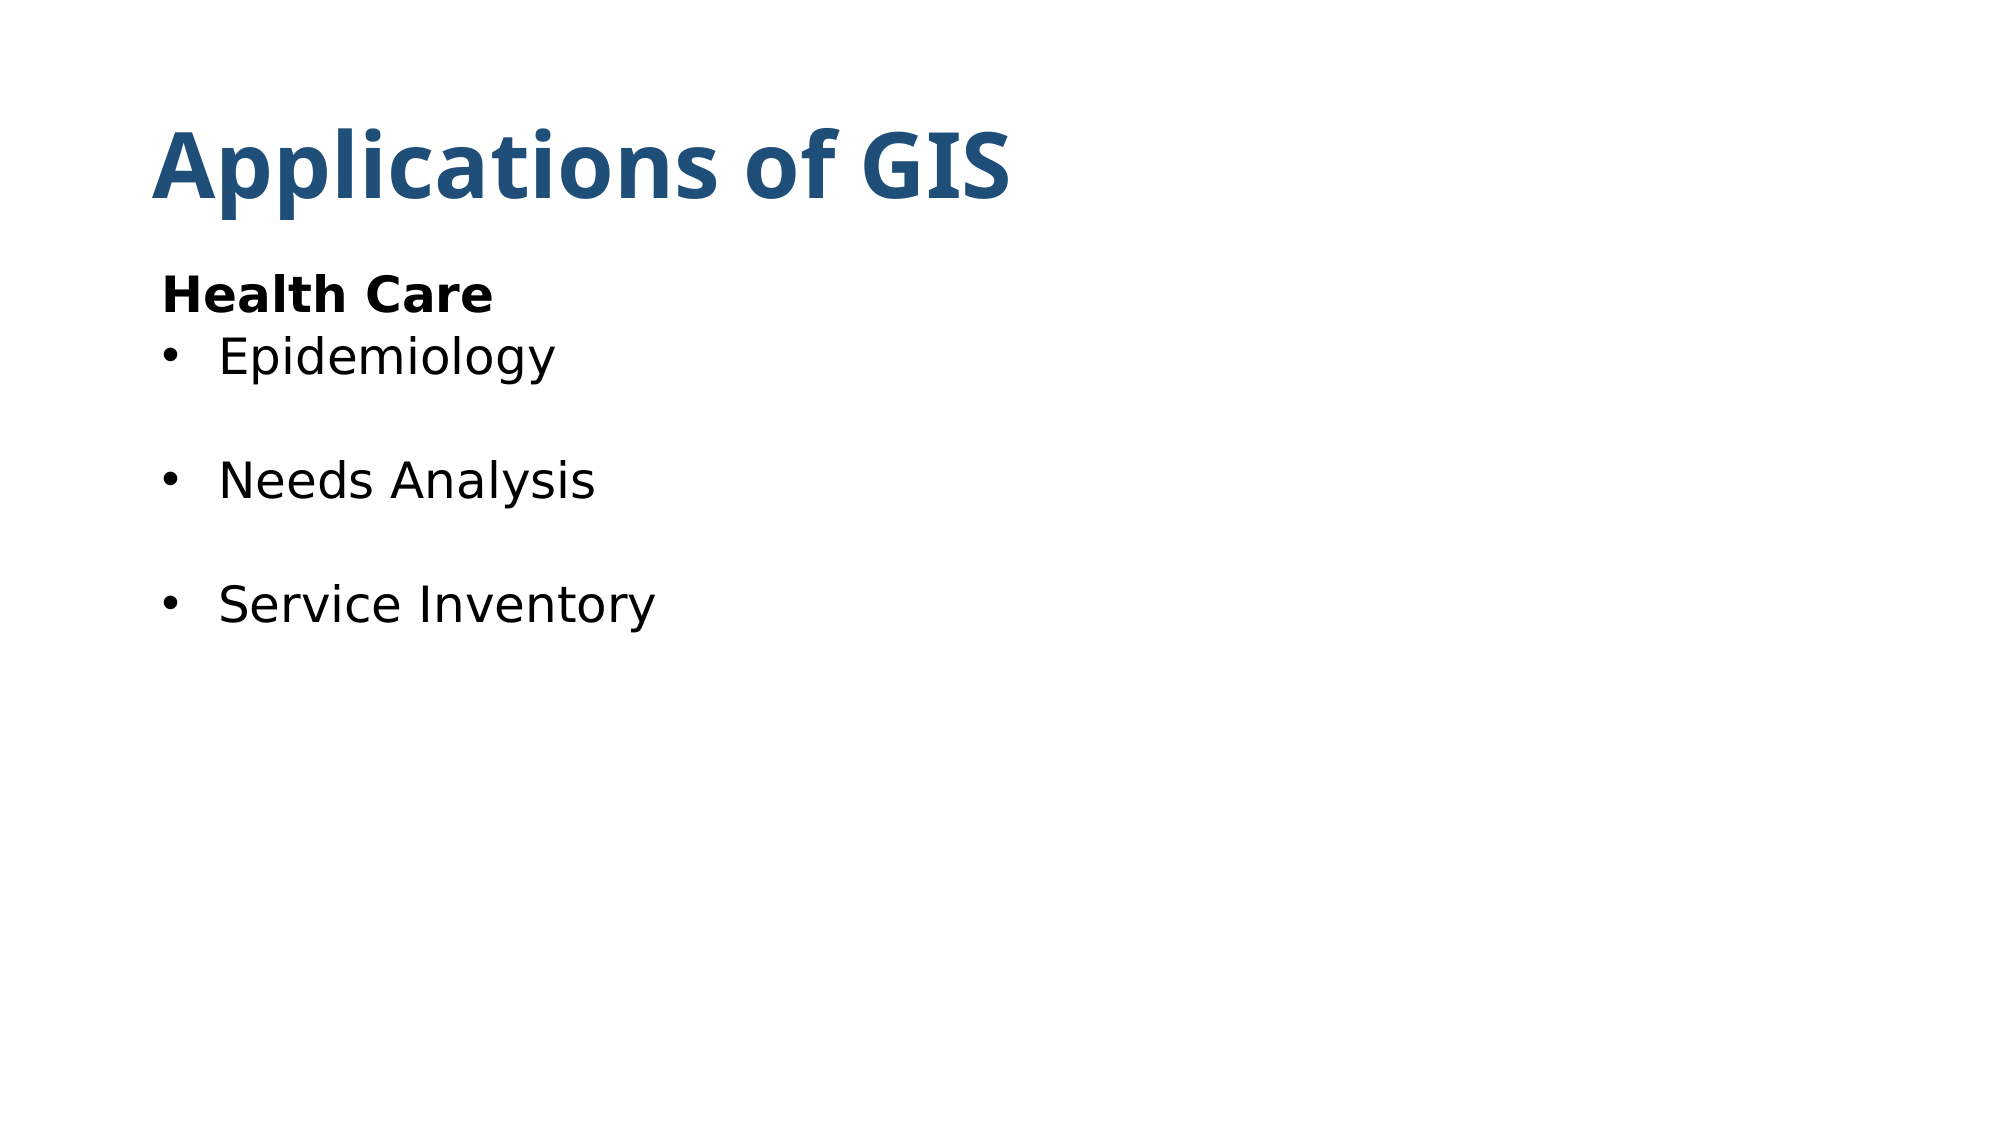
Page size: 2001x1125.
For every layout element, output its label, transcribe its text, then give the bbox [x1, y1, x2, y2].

text_box Health Care Epidemiology Needs Analysis Service Inventory [159, 260, 1897, 966]
title Applications of GIS [137, 59, 1863, 278]
